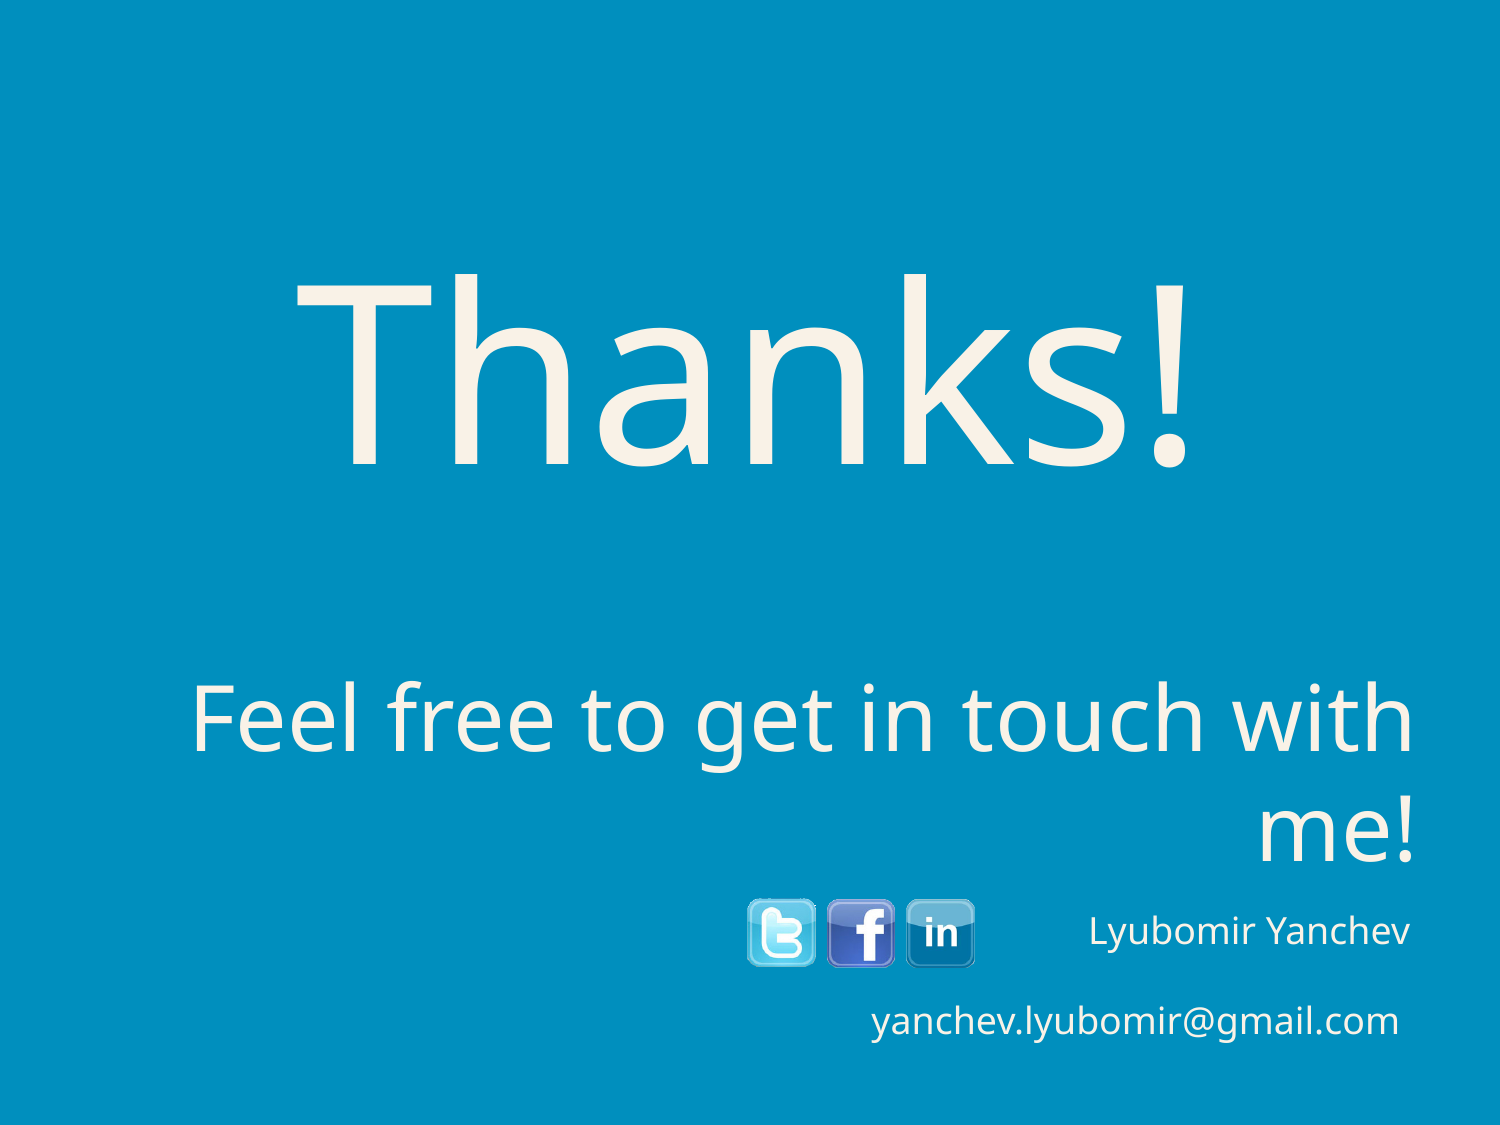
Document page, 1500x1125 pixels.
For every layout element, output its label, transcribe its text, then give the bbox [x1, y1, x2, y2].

picture [907, 900, 974, 957]
picture [748, 899, 815, 966]
text_box Lyubomir Yanchev yanchev.lyubomir@gmail.com [712, 899, 1425, 1050]
text_box Thanks! [280, 206, 1220, 522]
text_box Feel free to get in touch with me! [88, 652, 1433, 887]
picture [828, 900, 894, 967]
